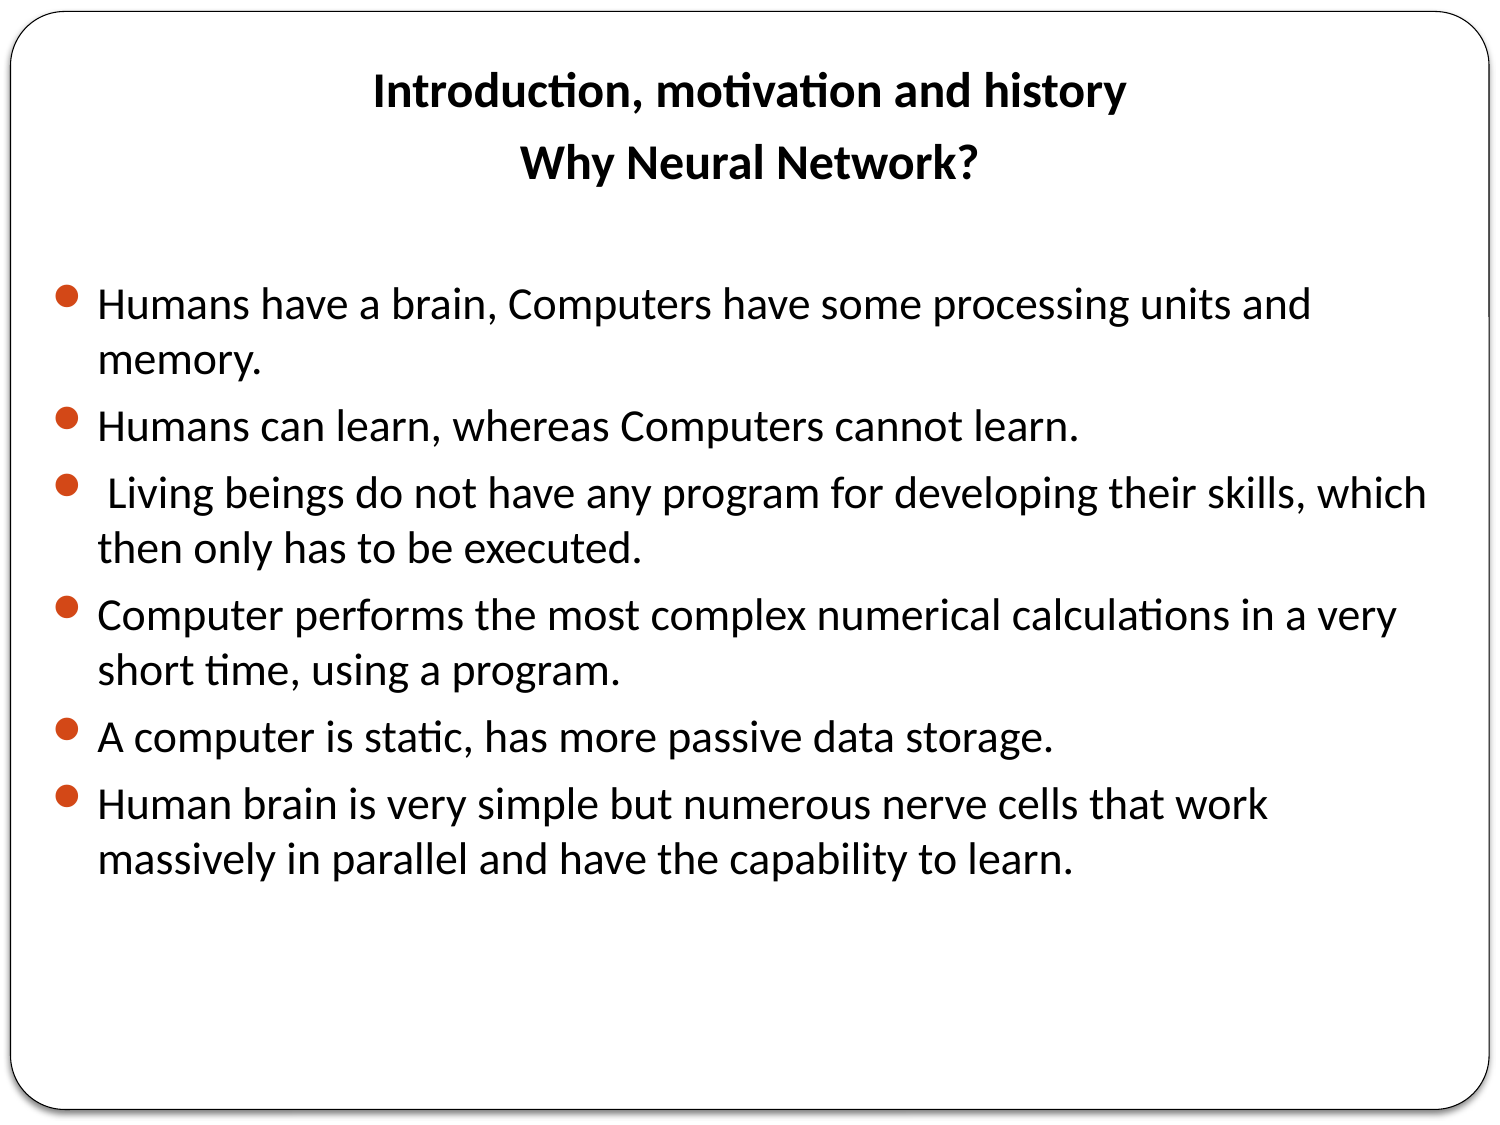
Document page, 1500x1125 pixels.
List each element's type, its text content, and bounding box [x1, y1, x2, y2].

list Introduction, motivation and history Why Neural Network? Humans have a brain, Computers have some processing units and memory. Humans can learn, whereas Computers cannot learn. Living beings do not have any program for developing their skills, which then only has to be executed. Computer performs the most complex numerical calculations in a very short time, using a program. A computer is static, has more passive data storage. Human brain is very simple but numerous nerve cells that work massively in parallel and have the capability to learn. [37, 50, 1463, 1075]
